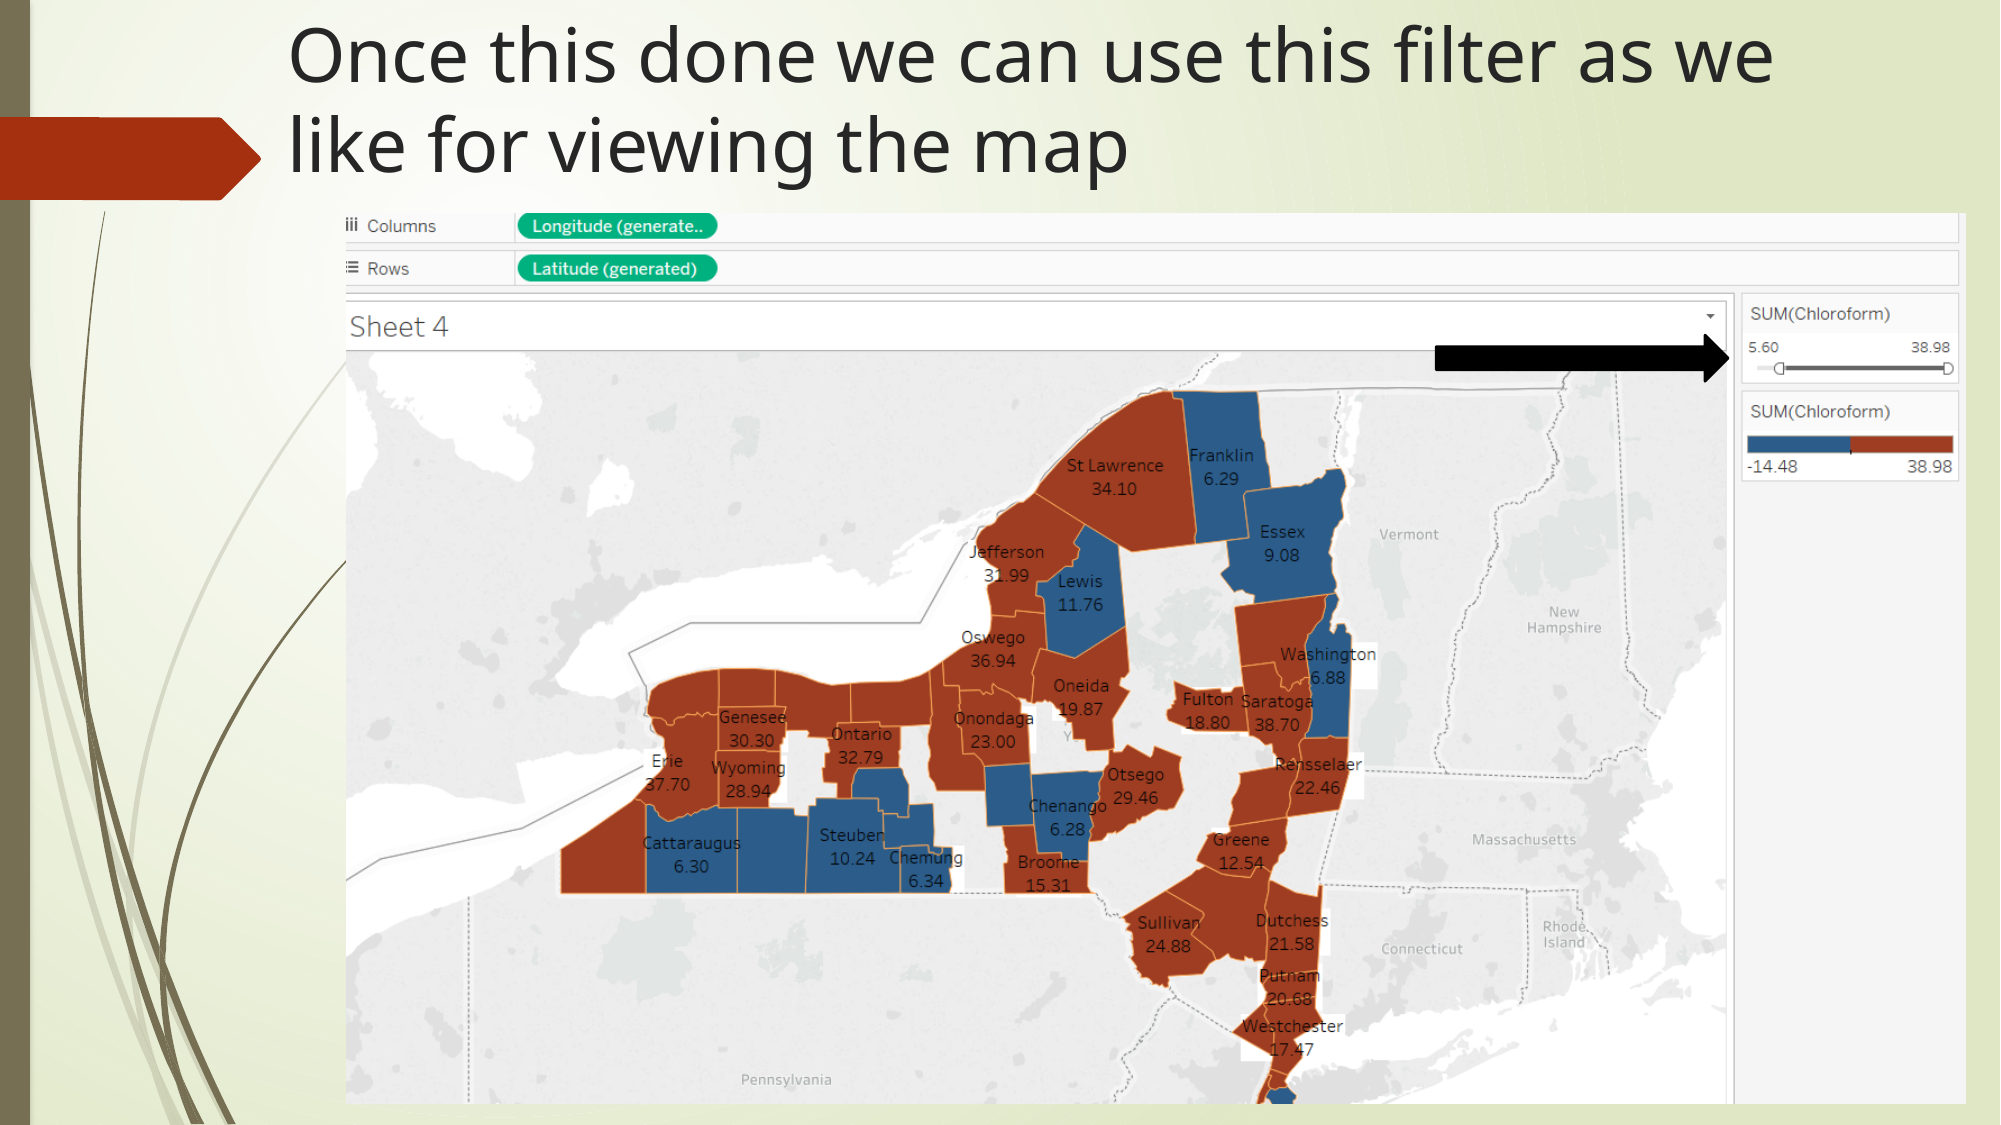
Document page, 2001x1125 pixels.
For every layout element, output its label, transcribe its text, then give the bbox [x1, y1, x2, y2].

title Once this done we can use this filter as we like for viewing the map [272, 0, 1915, 214]
picture [346, 213, 1966, 1104]
